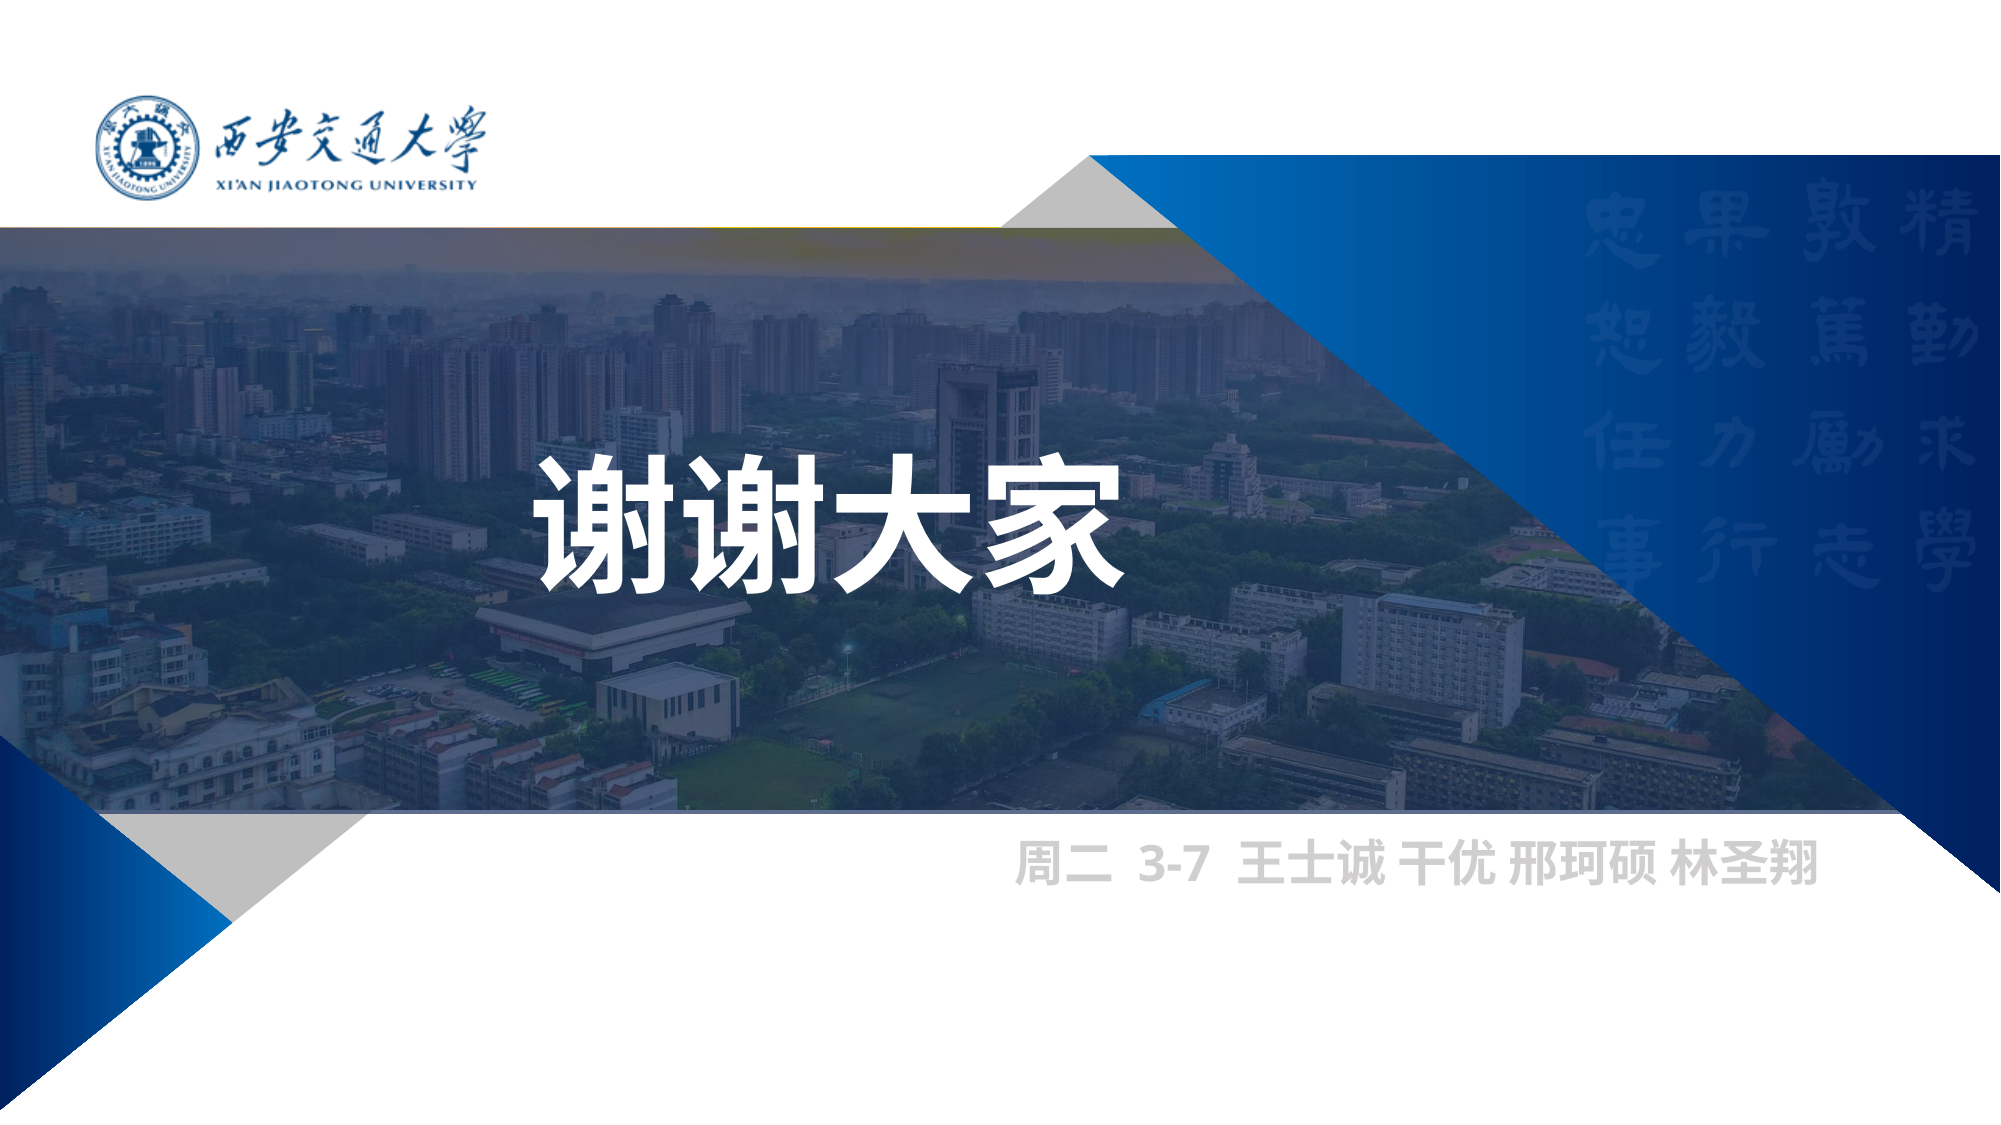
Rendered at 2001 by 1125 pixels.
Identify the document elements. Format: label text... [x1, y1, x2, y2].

picture [95, 84, 504, 212]
text_box 周二 3-7 王士诚 干优 邢珂硕 林圣翔 [999, 824, 2000, 899]
text_box 谢谢大家 [167, 388, 1489, 620]
